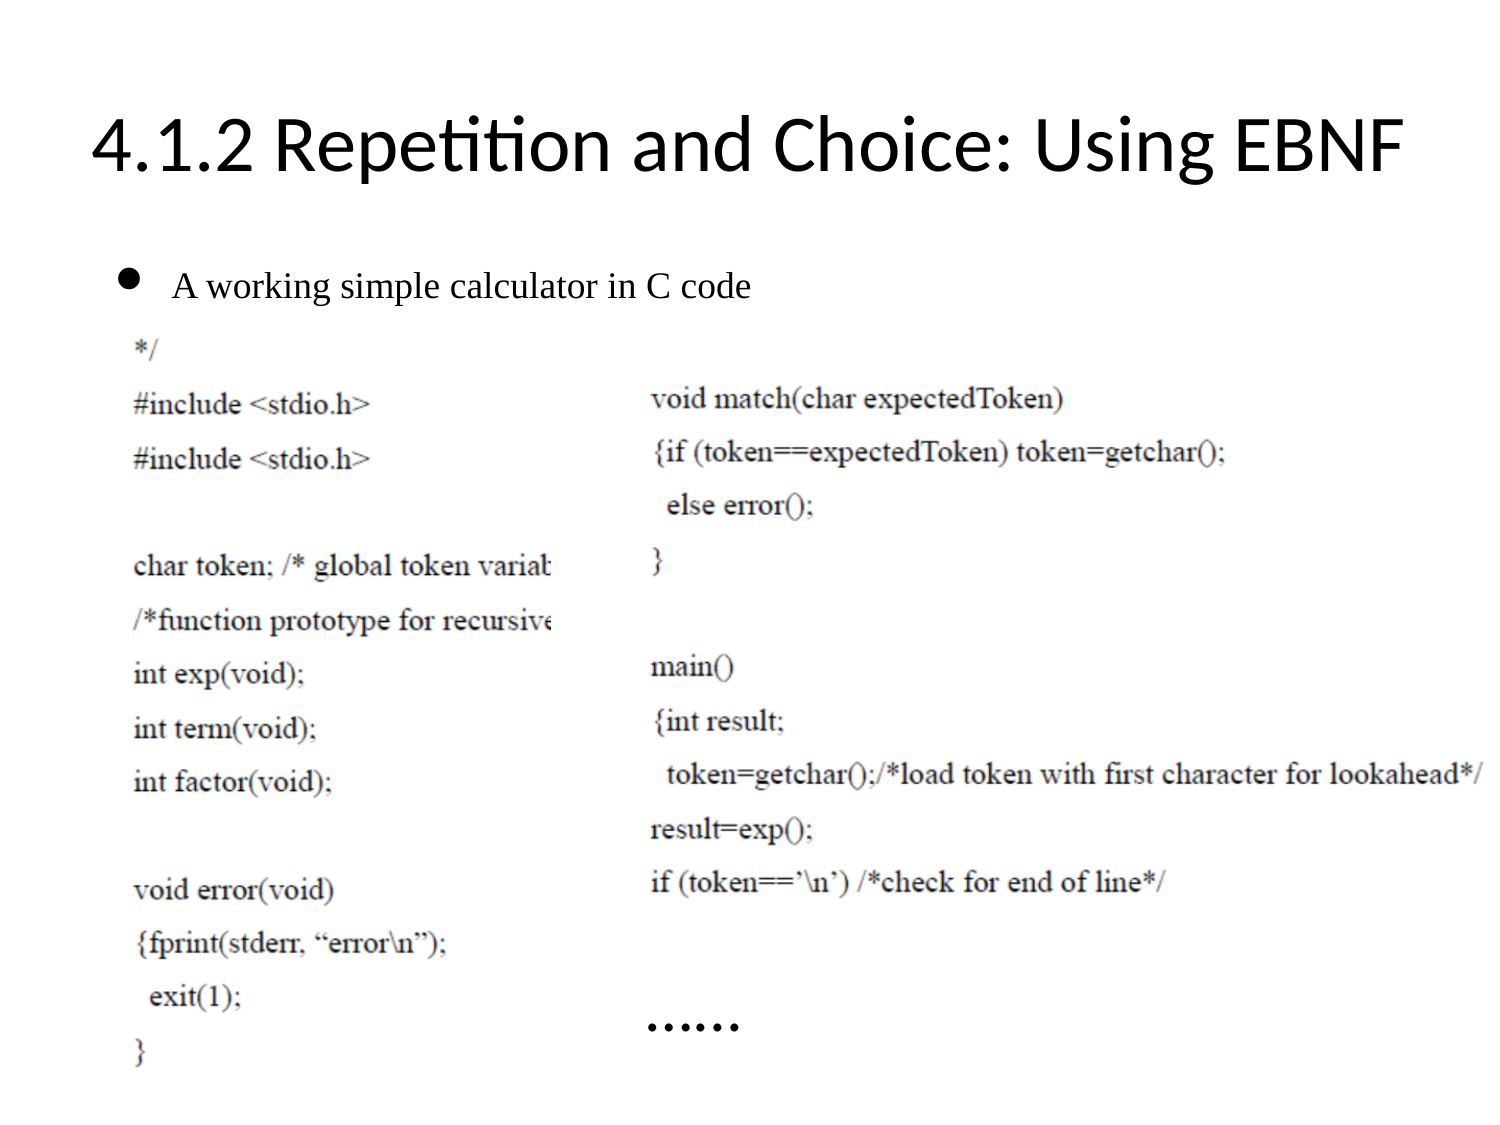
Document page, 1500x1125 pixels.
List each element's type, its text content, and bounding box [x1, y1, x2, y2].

picture [100, 332, 551, 1081]
title 4.1.2 Repetition and Choice: Using EBNF [75, 45, 1425, 233]
picture [631, 372, 1489, 930]
list …... [631, 957, 1500, 1125]
text_box A working simple calculator in C code [100, 261, 1451, 1004]
